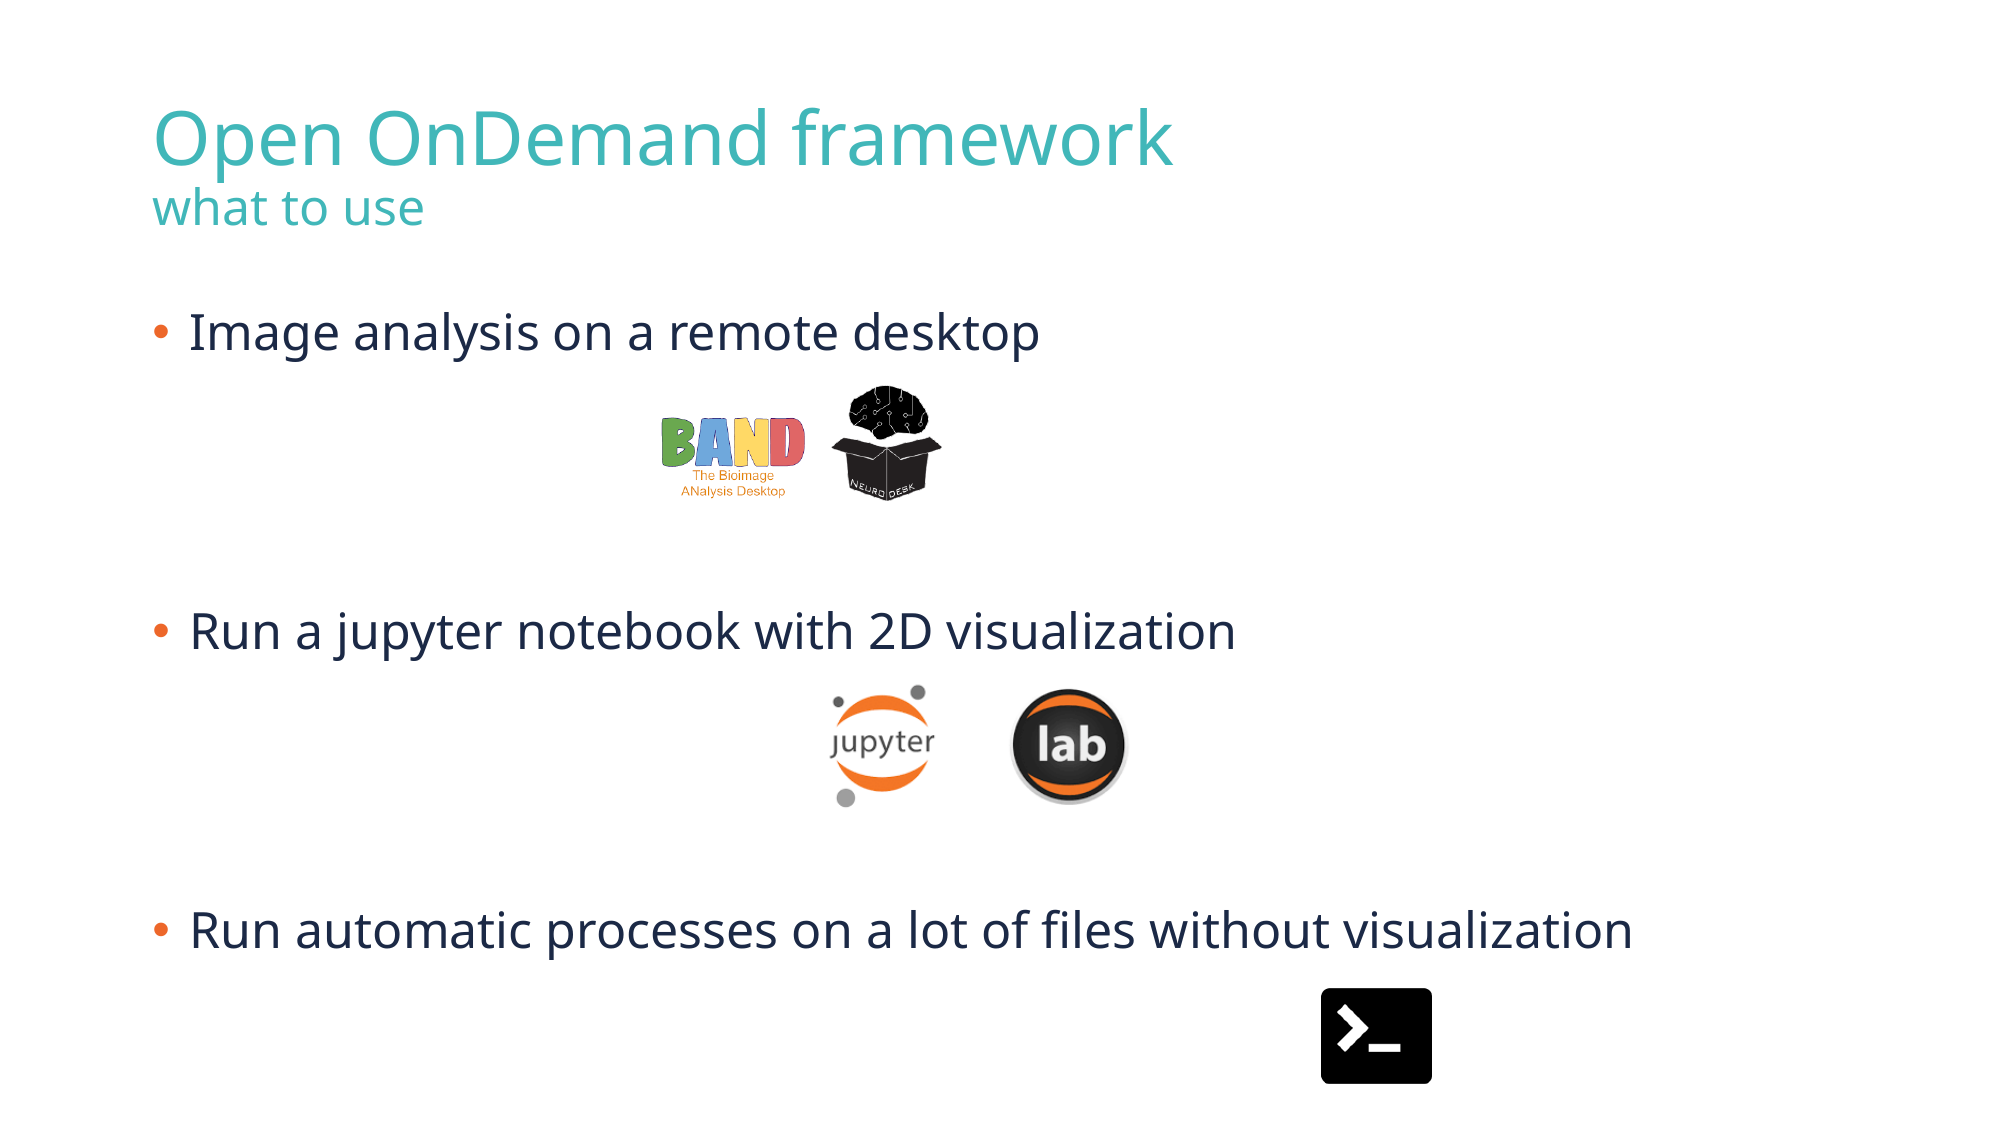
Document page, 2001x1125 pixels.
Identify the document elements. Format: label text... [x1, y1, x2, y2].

picture [776, 674, 1168, 821]
picture [656, 374, 809, 526]
picture [831, 385, 942, 501]
list Image analysis on a remote desktop Run a jupyter notebook with 2D visualization Run automatic processes on a lot of files without visualization [137, 299, 1863, 1014]
picture [1321, 983, 1432, 1088]
title Open OnDemand framework what to use [137, 59, 1863, 278]
